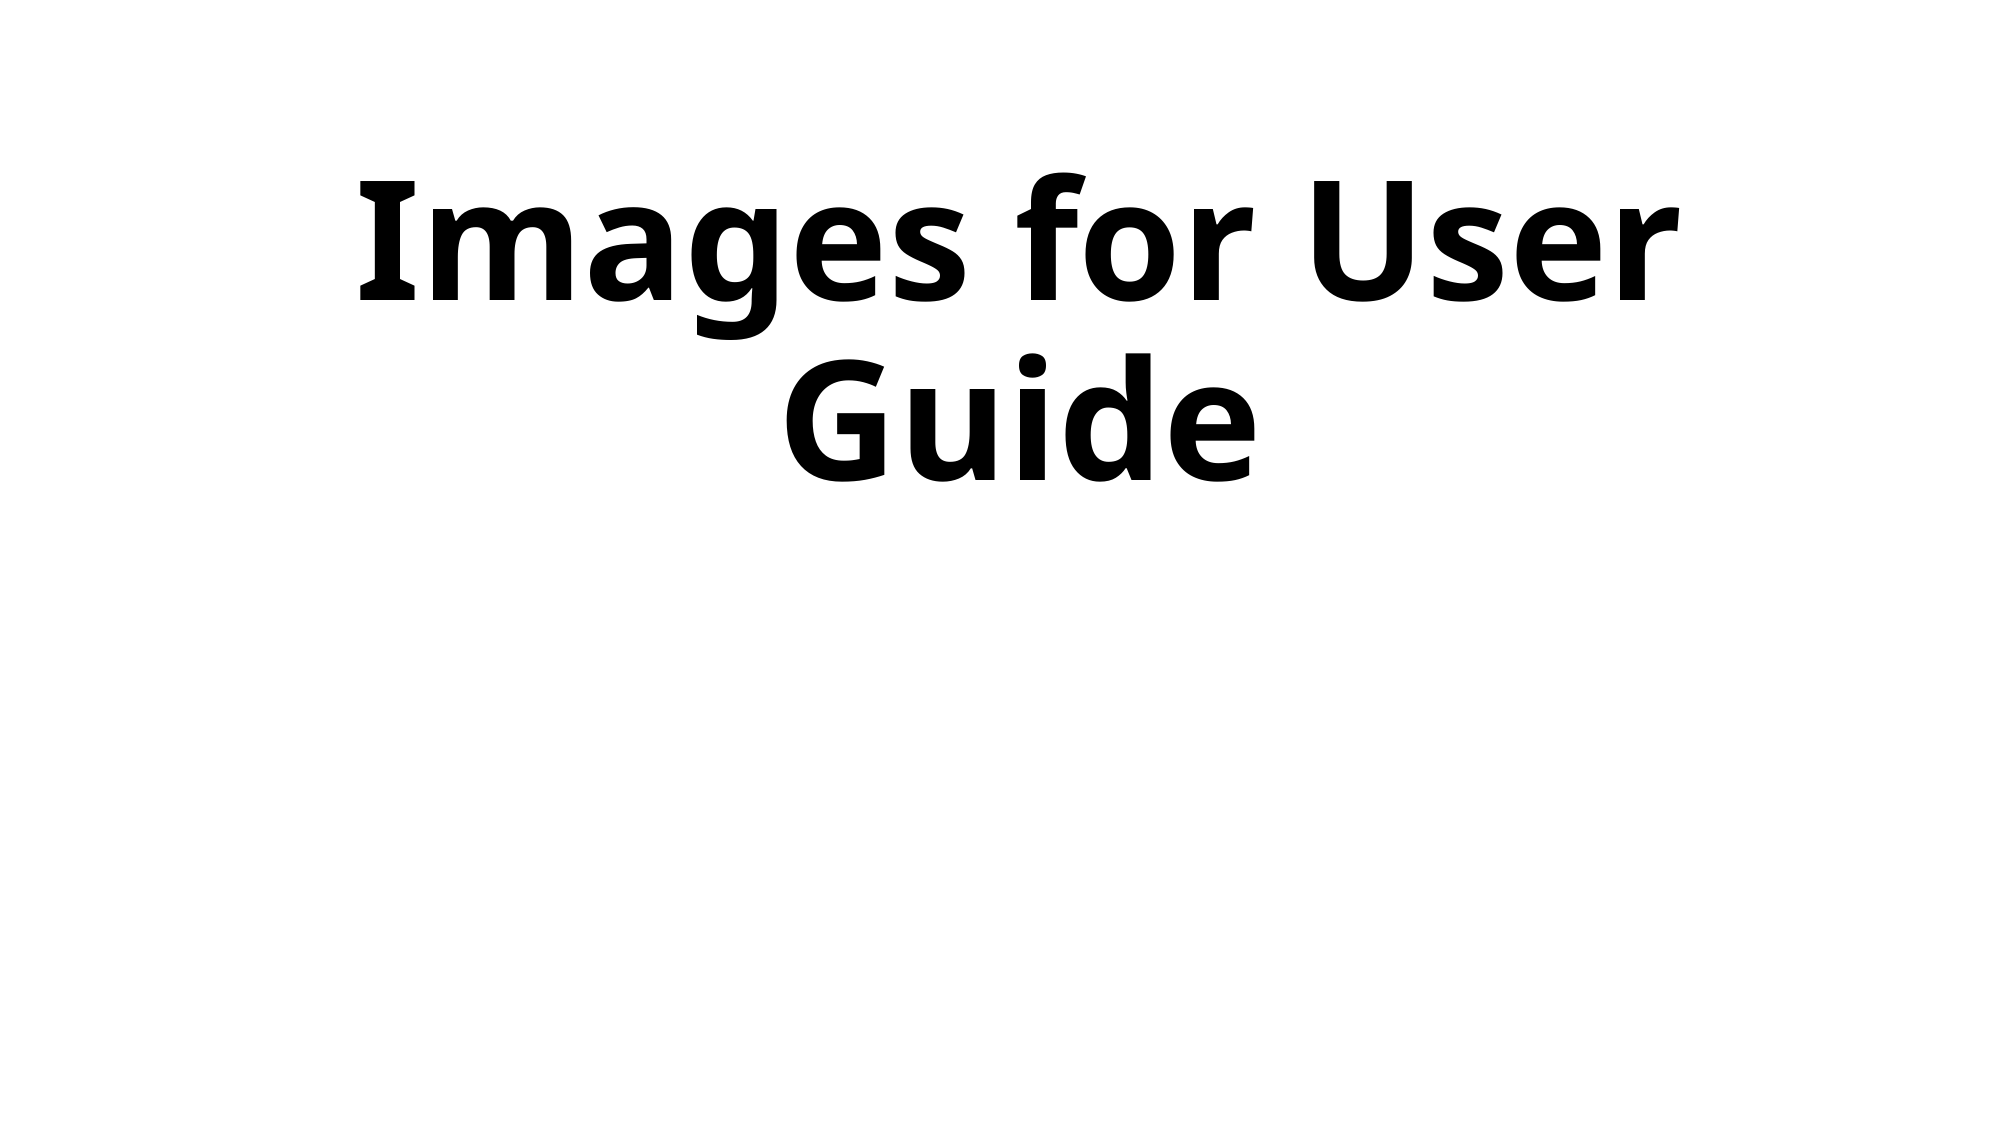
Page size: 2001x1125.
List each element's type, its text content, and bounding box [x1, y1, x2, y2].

title Images for User Guide [270, 105, 1771, 524]
